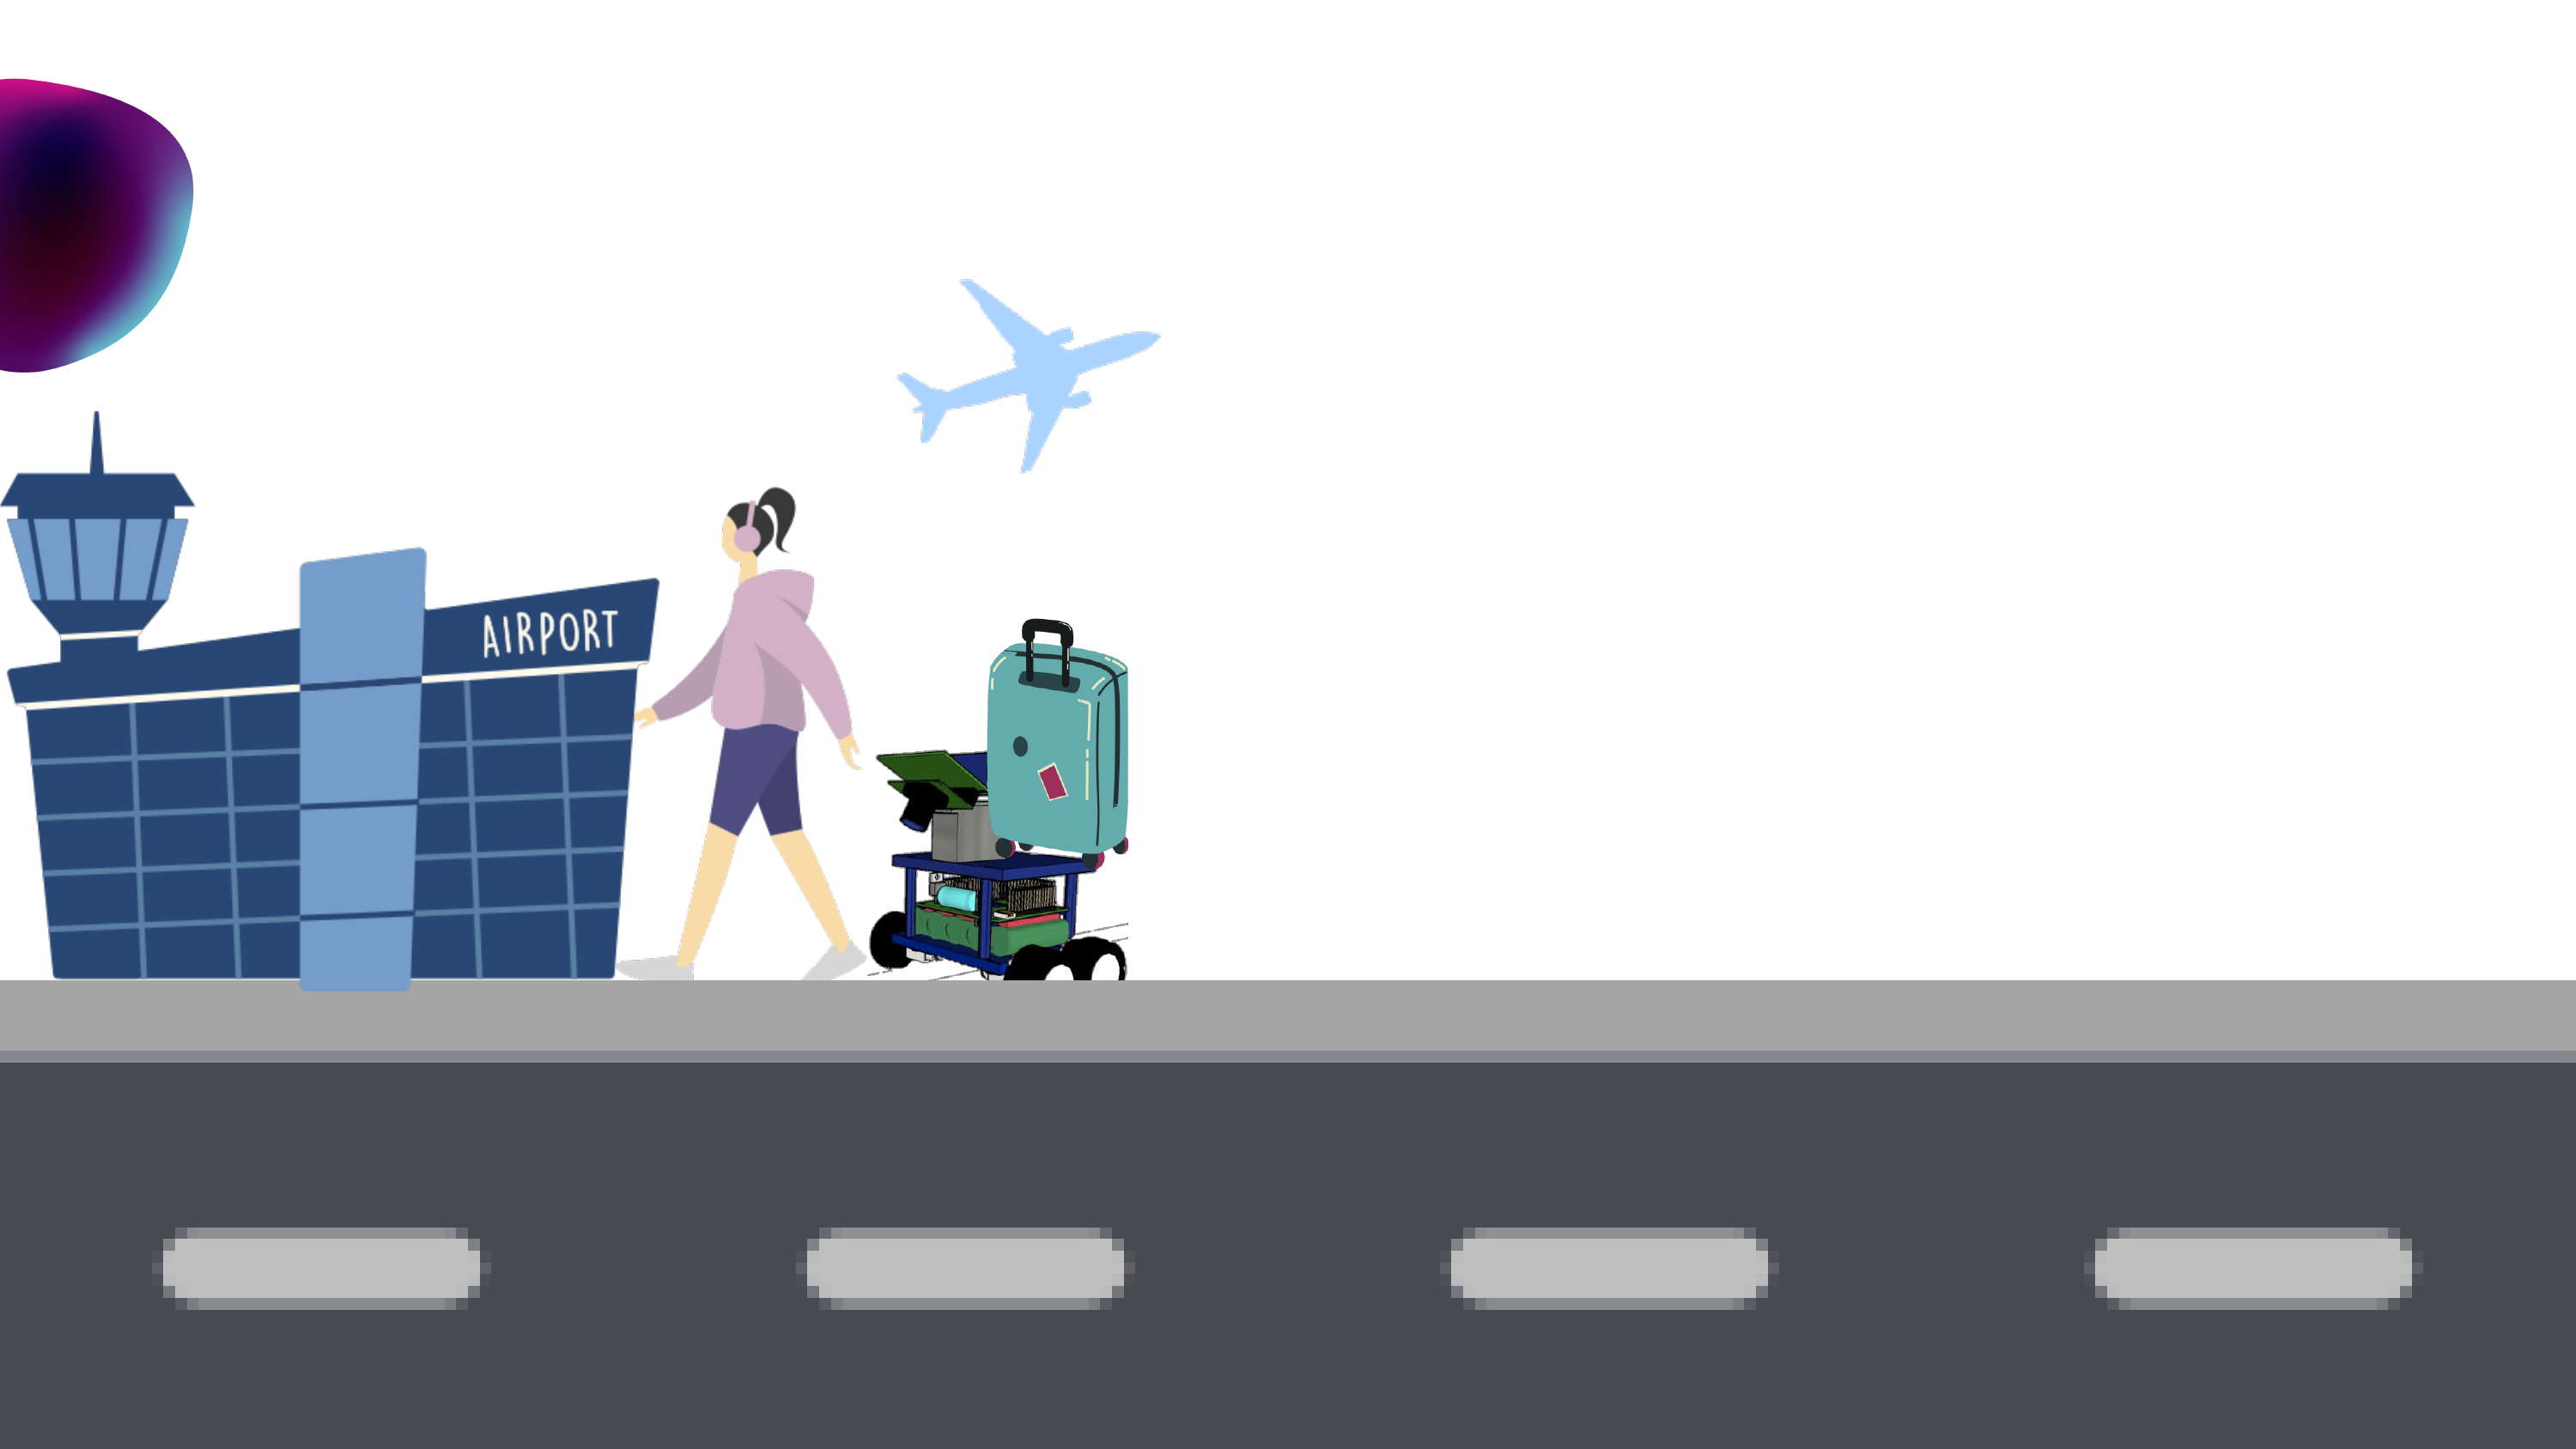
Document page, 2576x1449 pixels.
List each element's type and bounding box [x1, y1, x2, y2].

picture [0, 215, 2576, 1449]
picture [0, 21, 242, 393]
